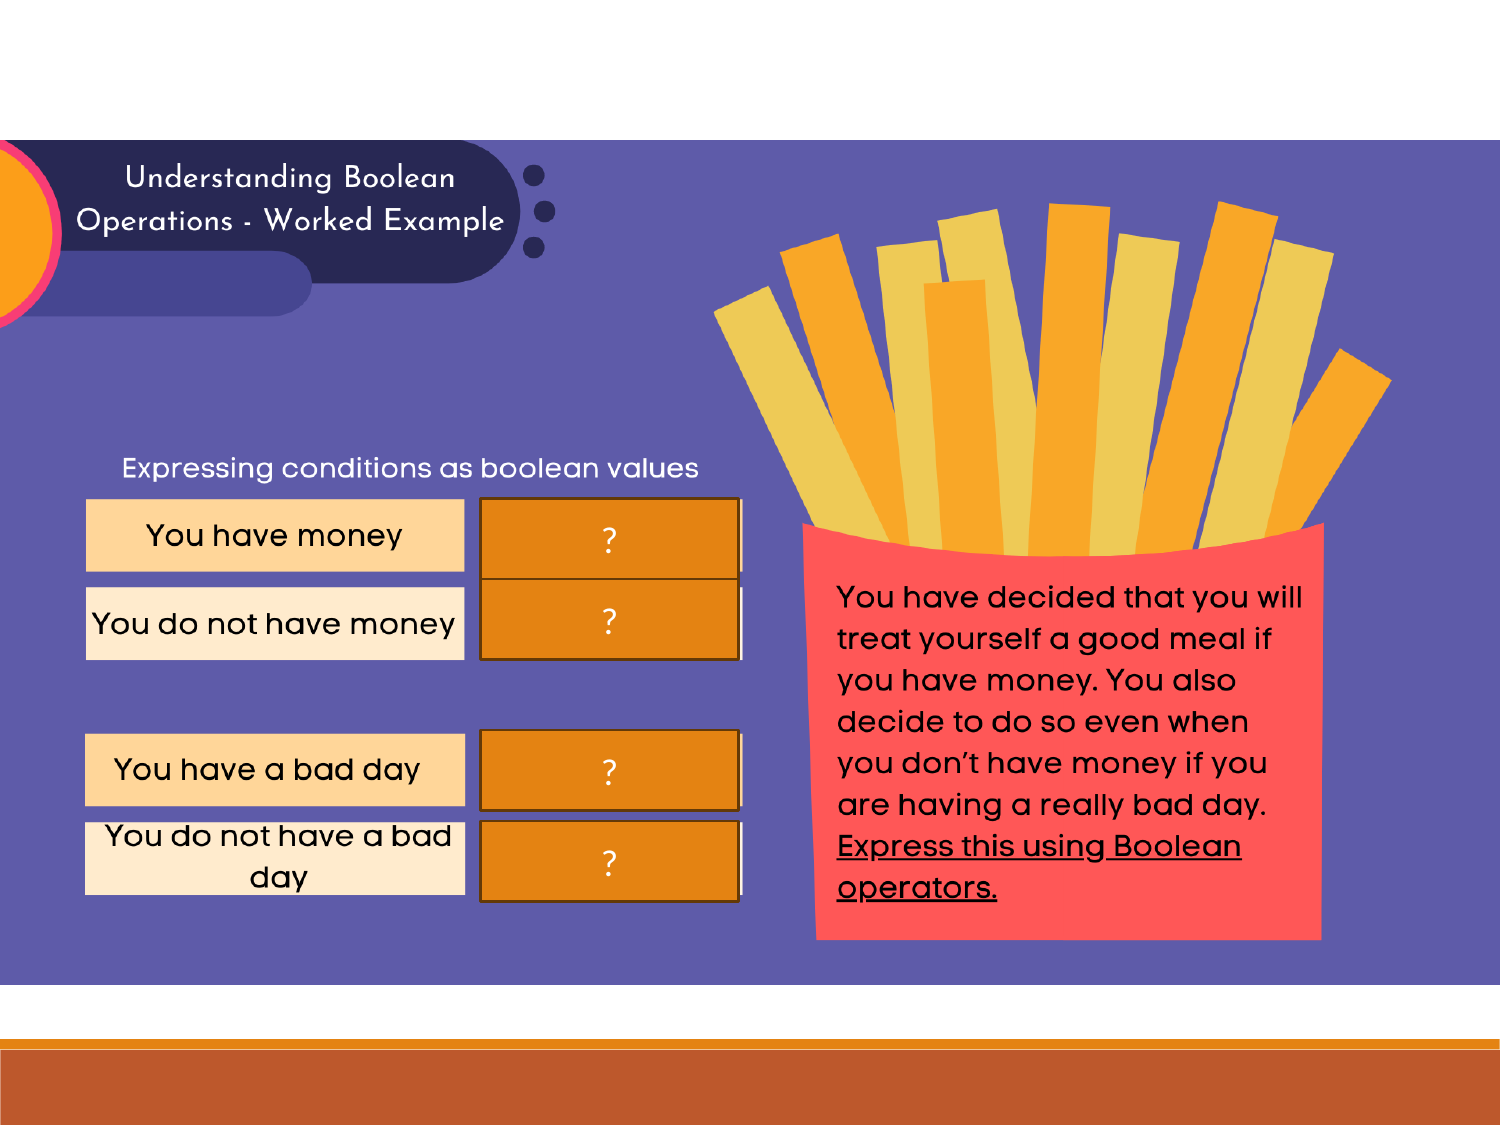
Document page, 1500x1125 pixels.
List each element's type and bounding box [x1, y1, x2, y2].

picture [0, 140, 1500, 985]
